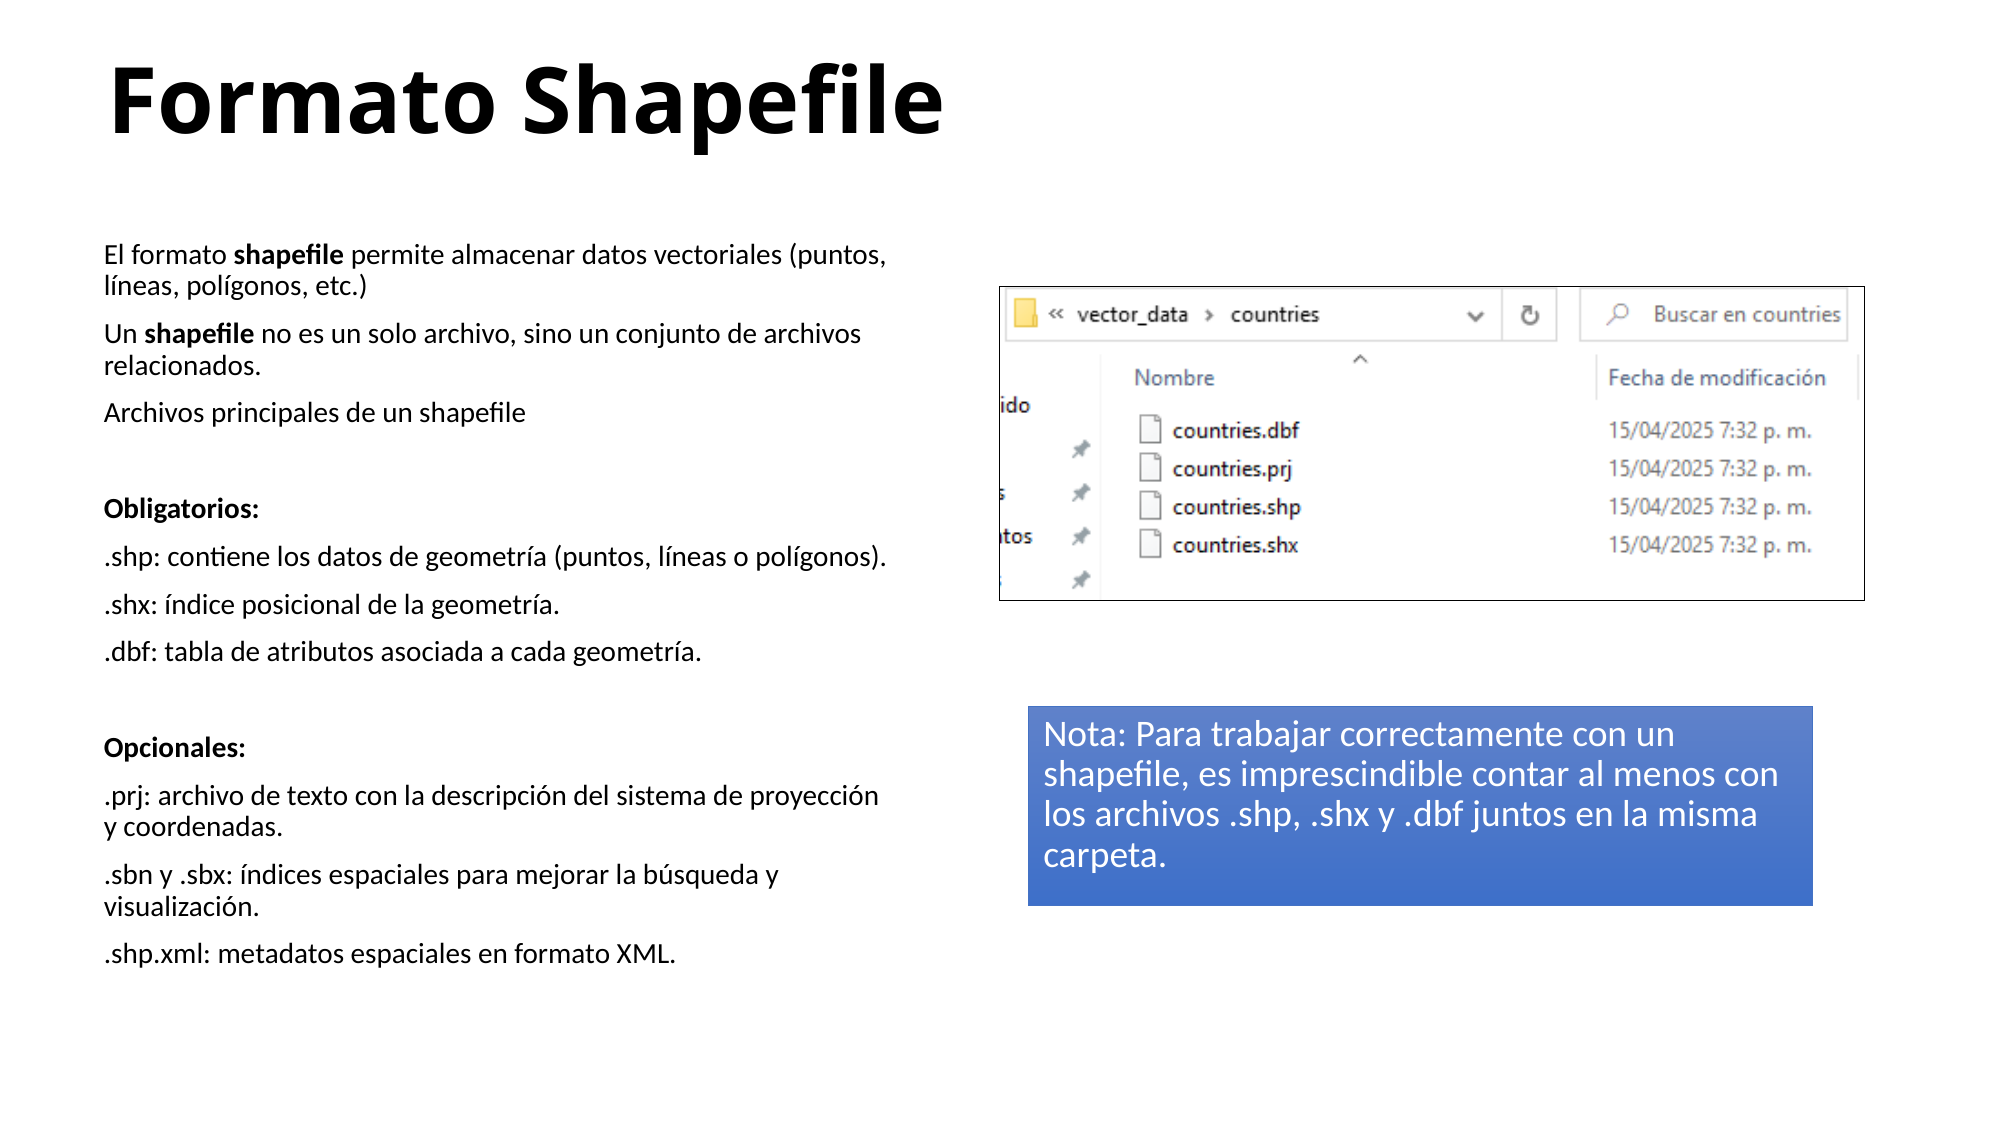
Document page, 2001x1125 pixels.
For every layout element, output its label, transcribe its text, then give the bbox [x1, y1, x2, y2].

text_box Nota: Para trabajar correctamente con un shapefile, es imprescindible contar al menos con los archivos .shp, .shx y .dbf juntos en la misma carpeta. [1028, 706, 1813, 906]
list El formato shapefile permite almacenar datos vectoriales (puntos, líneas, polígonos, etc.) Un shapefile no es un solo archivo, sino un conjunto de archivos relacionados. Archivos principales de un shapefile Obligatorios: .shp: contiene los datos de geometría (puntos, líneas o polígonos). .shx: índice posicional de la geometría. .dbf: tabla de atributos asociada a cada geometría. Opcionales: .prj: archivo de texto con la descripción del sistema de proyección y coordenadas. .sbn y .sbx: índices espaciales para mejorar la búsqueda y visualización. .shp.xml: metadatos espaciales en formato XML. [88, 180, 907, 992]
title Formato Shapefile [92, 27, 1143, 181]
picture [999, 286, 1865, 601]
